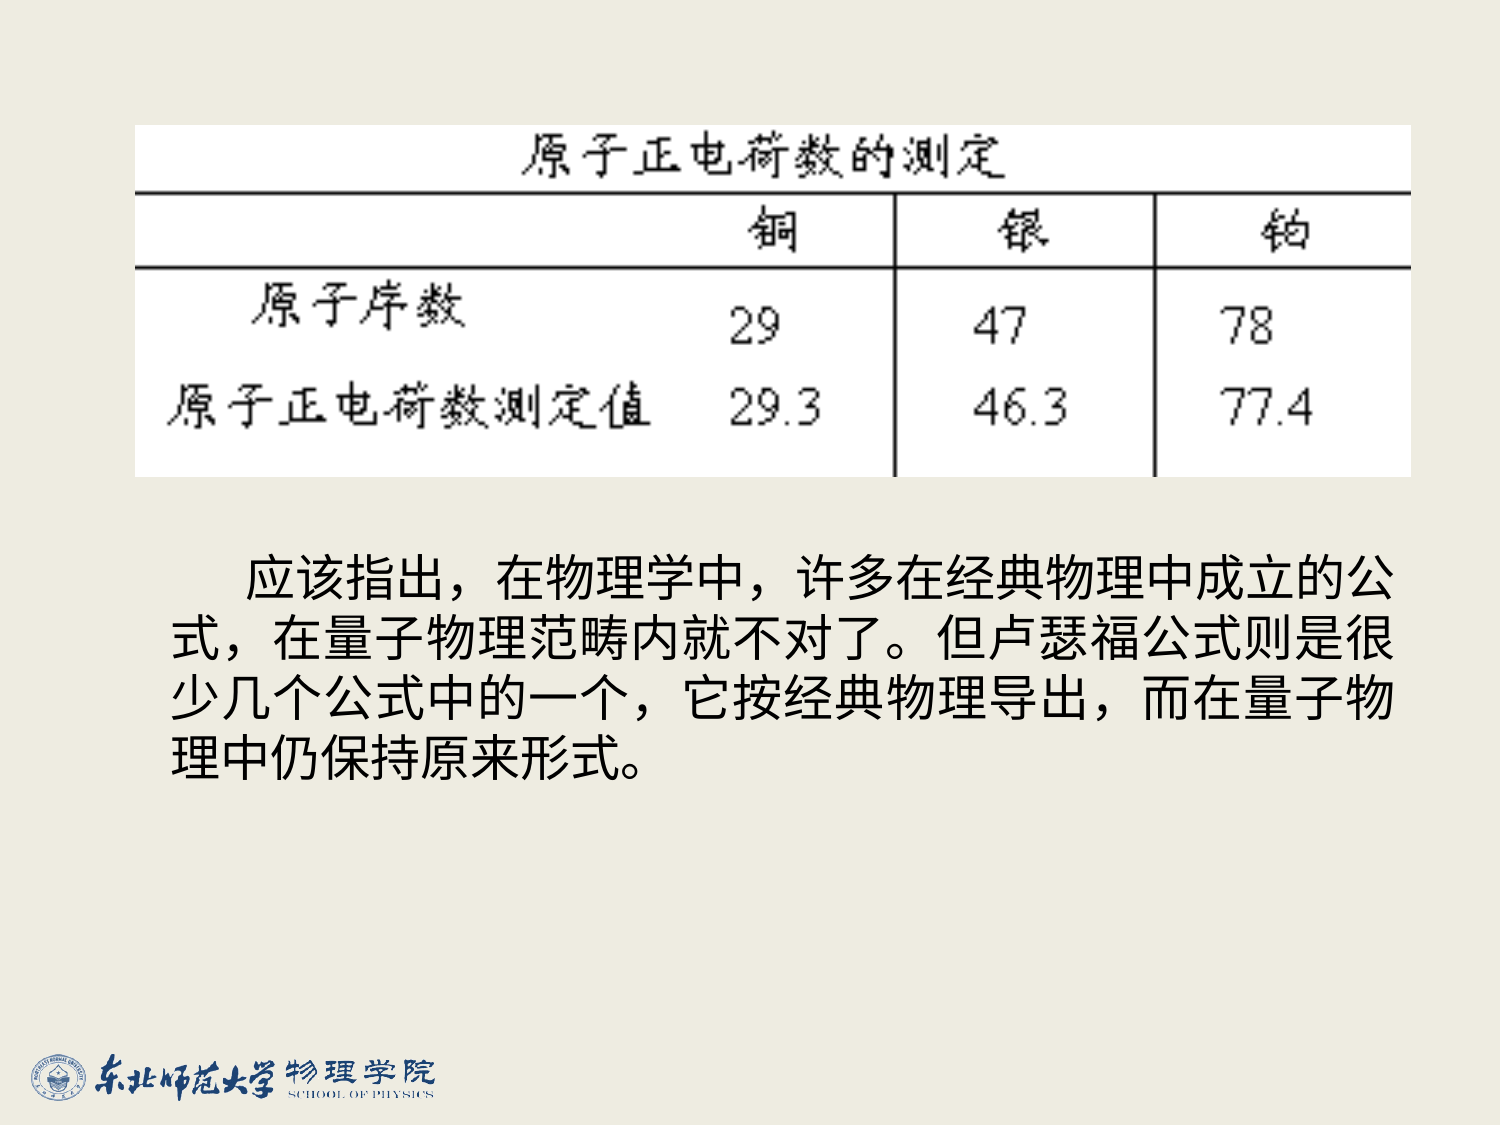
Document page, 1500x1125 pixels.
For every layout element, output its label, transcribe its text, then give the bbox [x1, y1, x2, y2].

picture [20, 1054, 440, 1101]
list 应该指出，在物理学中，许多在经典物理中成立的公式，在量子物理范畴内就不对了。但卢瑟福公式则是很少几个公式中的一个，它按经典物理导出，而在量子物理中仍保持原来形式。 [110, 538, 1411, 846]
picture [135, 125, 1411, 477]
